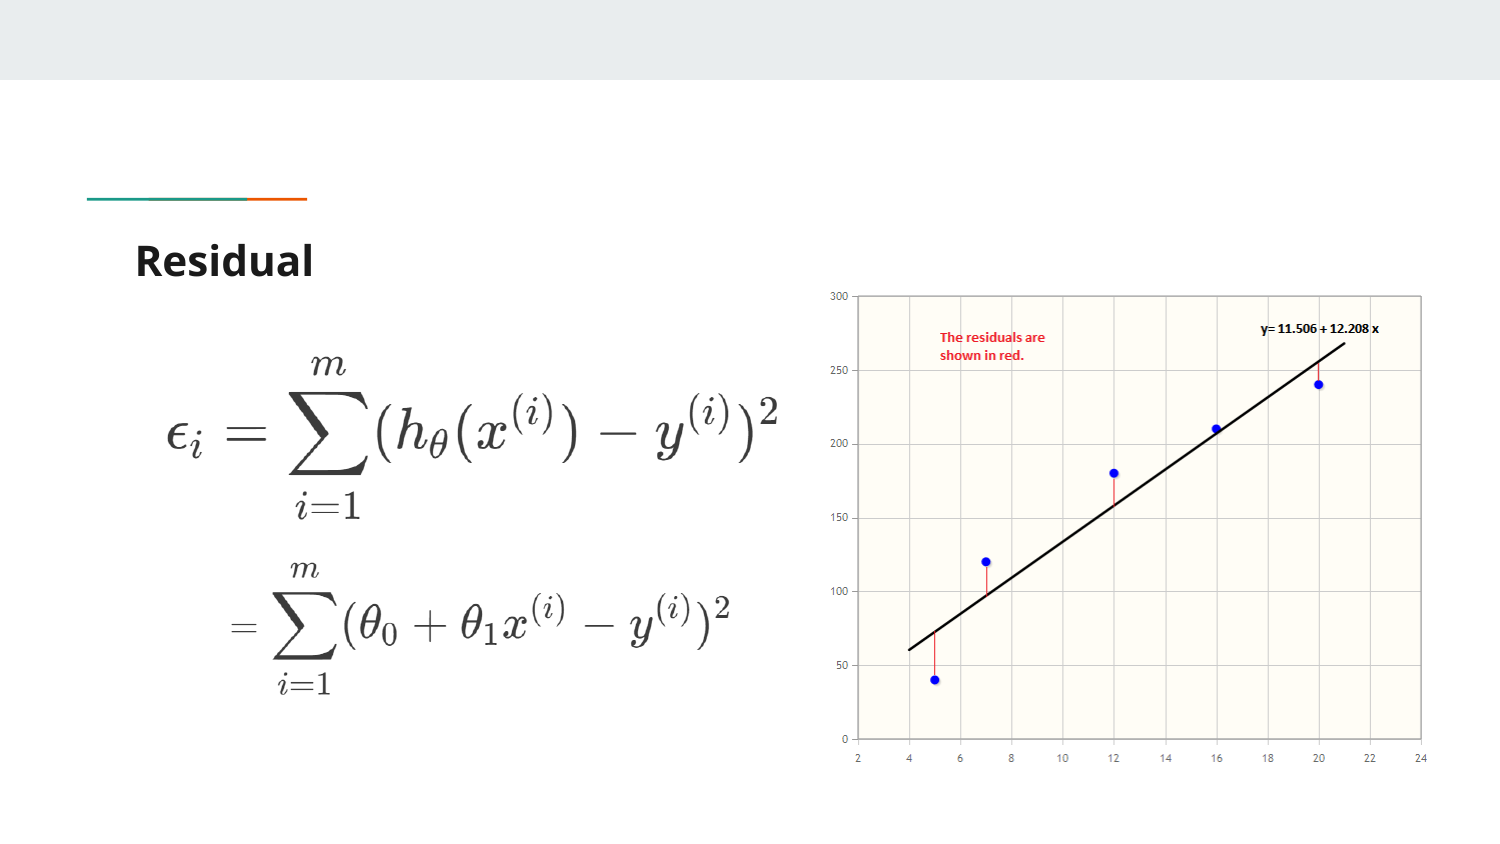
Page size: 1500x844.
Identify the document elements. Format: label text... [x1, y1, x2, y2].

title Residual [119, 216, 1381, 305]
picture [827, 282, 1446, 770]
picture [140, 326, 790, 725]
